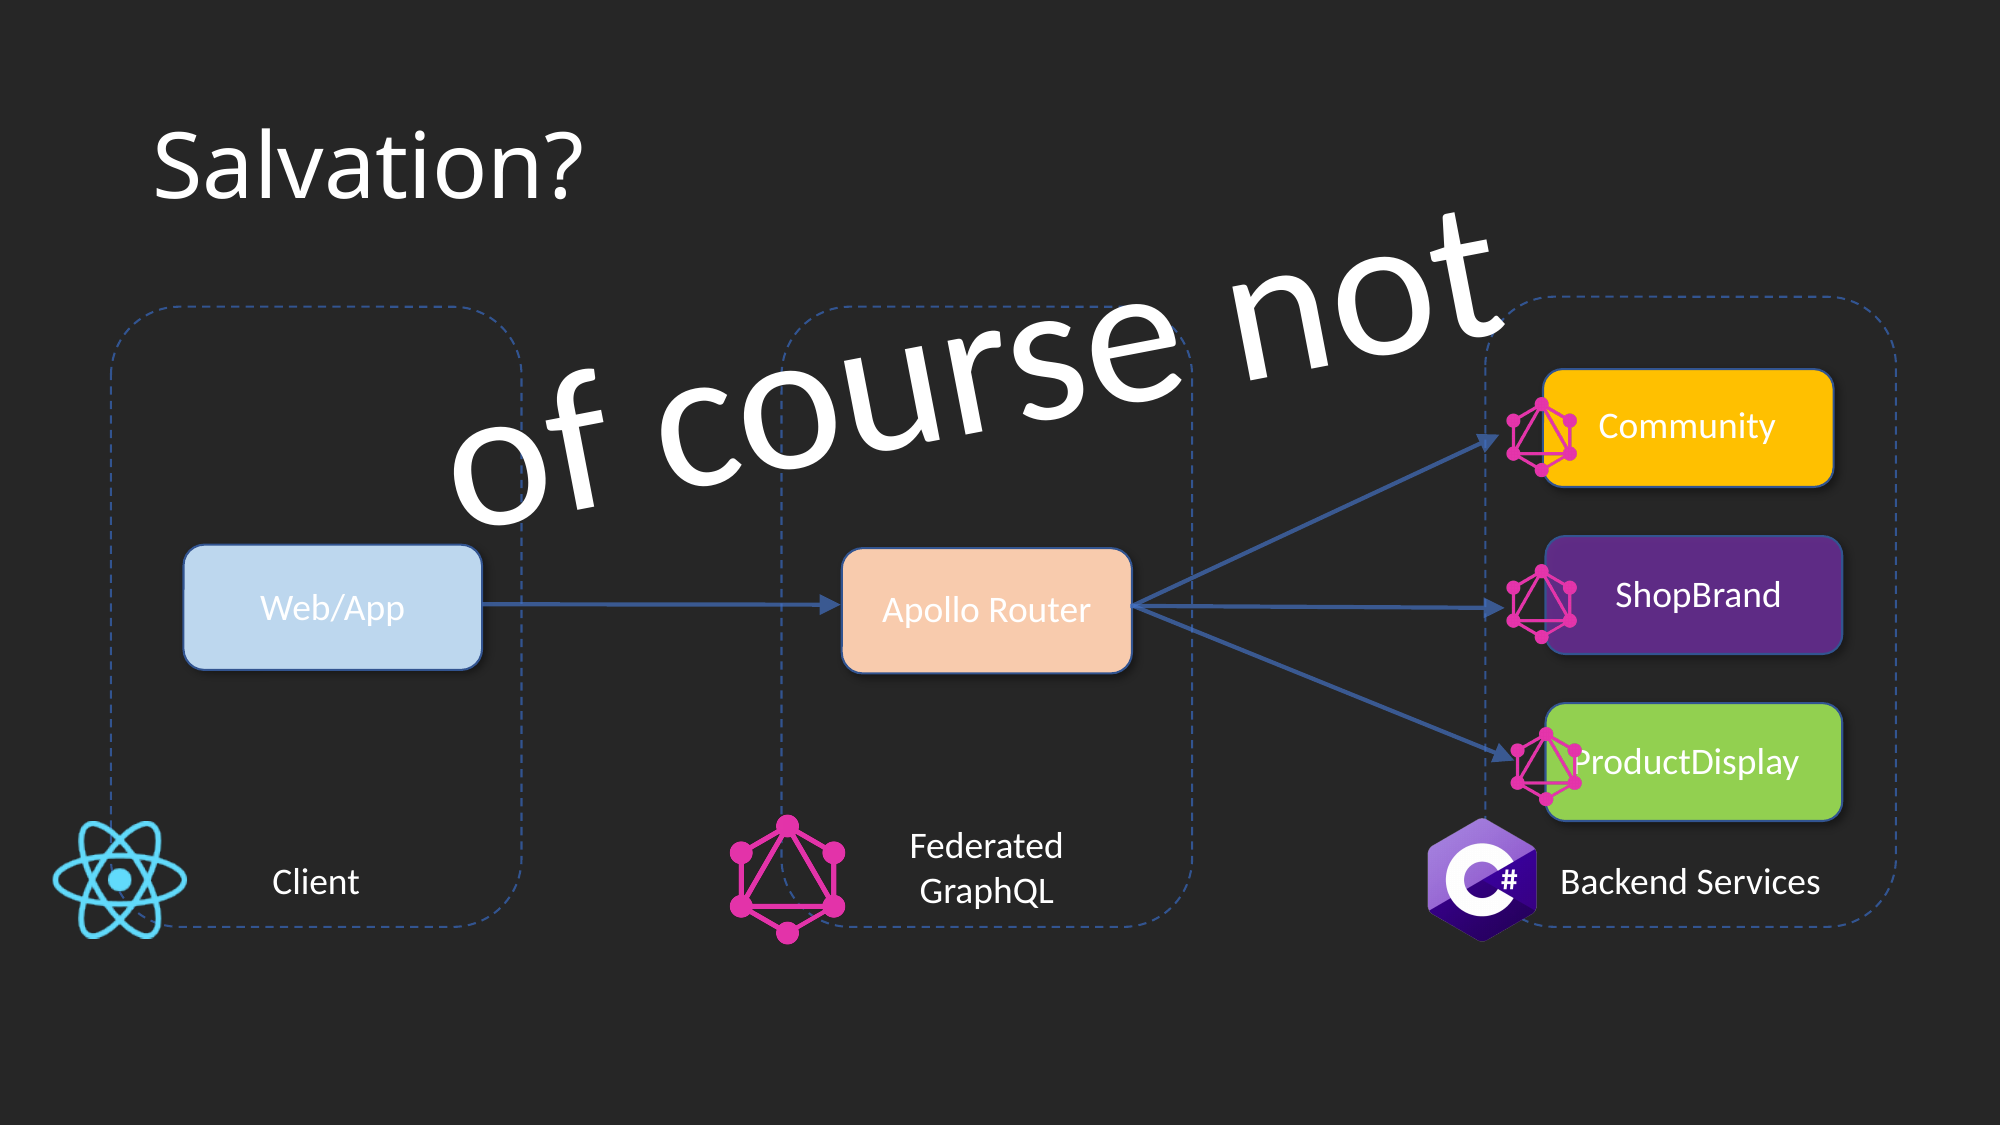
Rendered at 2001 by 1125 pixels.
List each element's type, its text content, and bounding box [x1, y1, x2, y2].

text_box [841, 548, 1132, 674]
title Salvation? [137, 59, 1863, 278]
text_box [1132, 434, 1500, 606]
text_box Client [257, 849, 375, 910]
text_box Backend Services [1545, 849, 1837, 910]
text_box Federated GraphQL [894, 813, 1079, 919]
picture [1501, 563, 1582, 645]
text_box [1545, 703, 1843, 821]
text_box [780, 451, 1132, 604]
text_box [1484, 295, 1897, 928]
picture [51, 821, 189, 940]
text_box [1545, 536, 1843, 654]
text_box of course not [403, 103, 1631, 577]
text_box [1542, 369, 1834, 487]
text_box [780, 605, 1194, 928]
text_box [109, 305, 523, 928]
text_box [183, 544, 483, 670]
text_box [1133, 605, 1515, 761]
picture [1505, 726, 1587, 807]
picture [1421, 813, 1543, 945]
picture [1500, 396, 1582, 478]
picture [721, 813, 854, 946]
